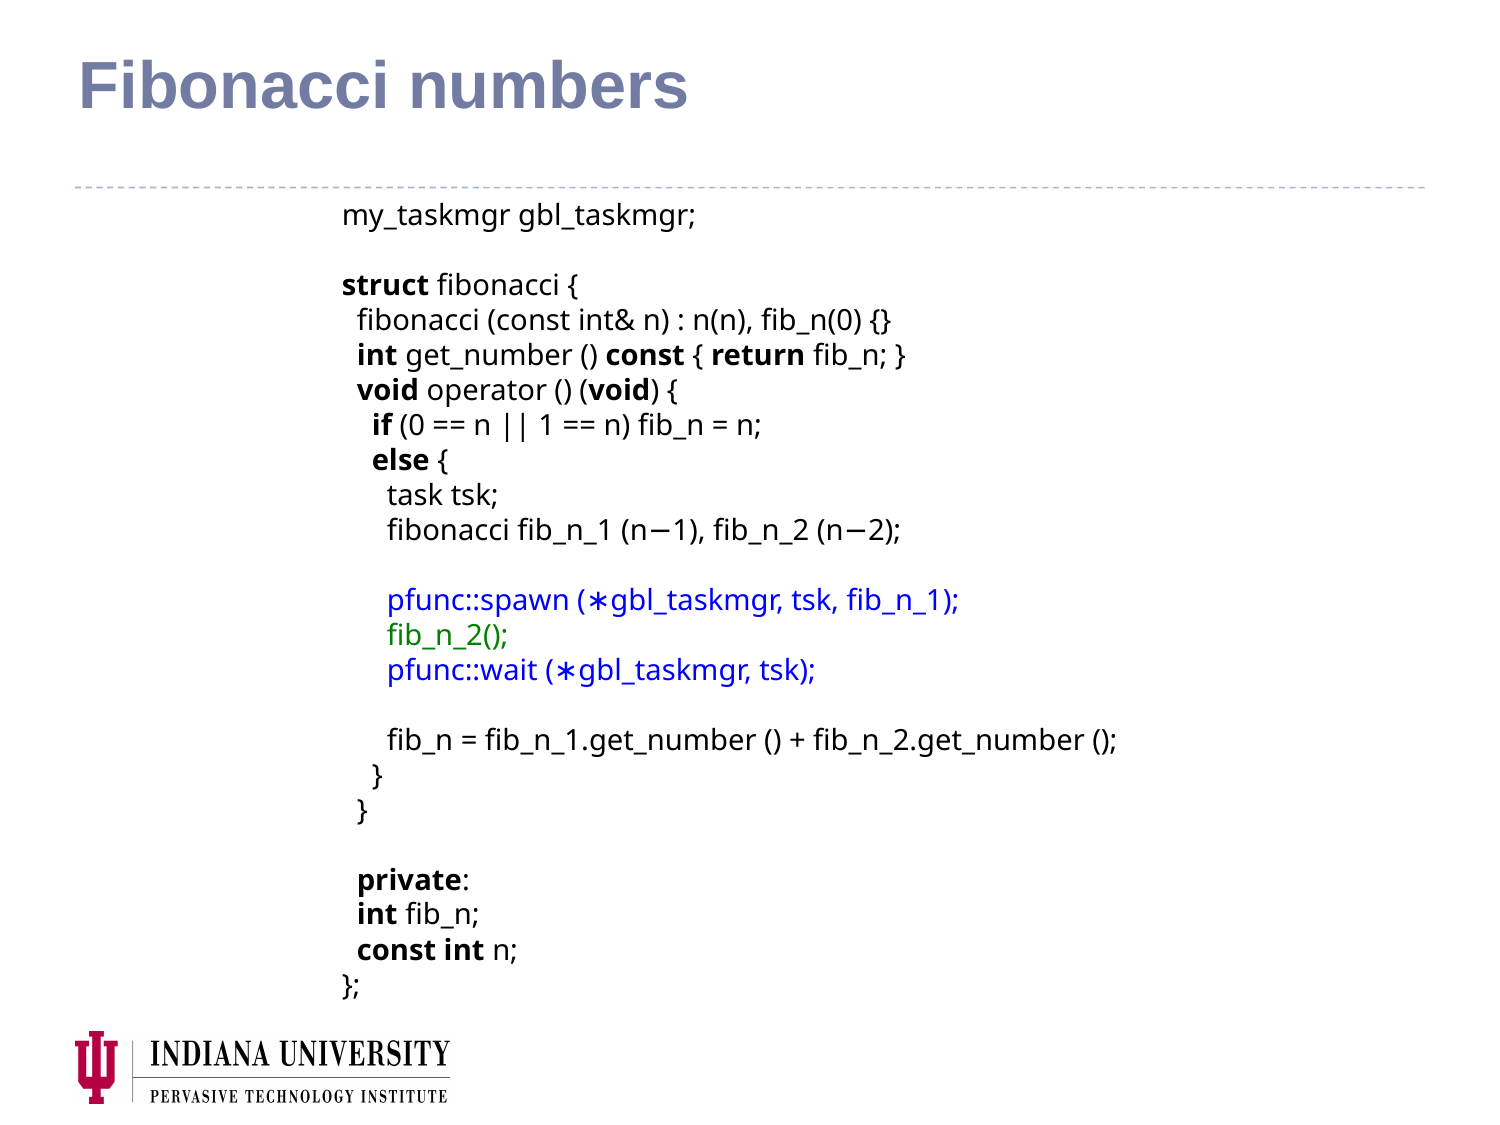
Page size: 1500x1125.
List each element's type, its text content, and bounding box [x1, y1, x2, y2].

text_box my_taskmgr gbl_taskmgr; struct fibonacci { fibonacci (const int& n) : n(n), fib_n(0) {} int get_number () const { return fib_n; } void operator () (void) { if (0 == n || 1 == n) fib_n = n; else { task tsk; fibonacci fib_n_1 (n−1), fib_n_2 (n−2); pfunc::spawn (∗gbl_taskmgr, tsk, fib_n_1); fib_n_2(); pfunc::wait (∗gbl_taskmgr, tsk); fib_n = fib_n_1.get_number () + fib_n_2.get_number (); } } private: int fib_n; const int n; }; [327, 189, 1134, 1009]
title Fibonacci numbers [63, 19, 1415, 130]
picture [75, 1031, 450, 1104]
